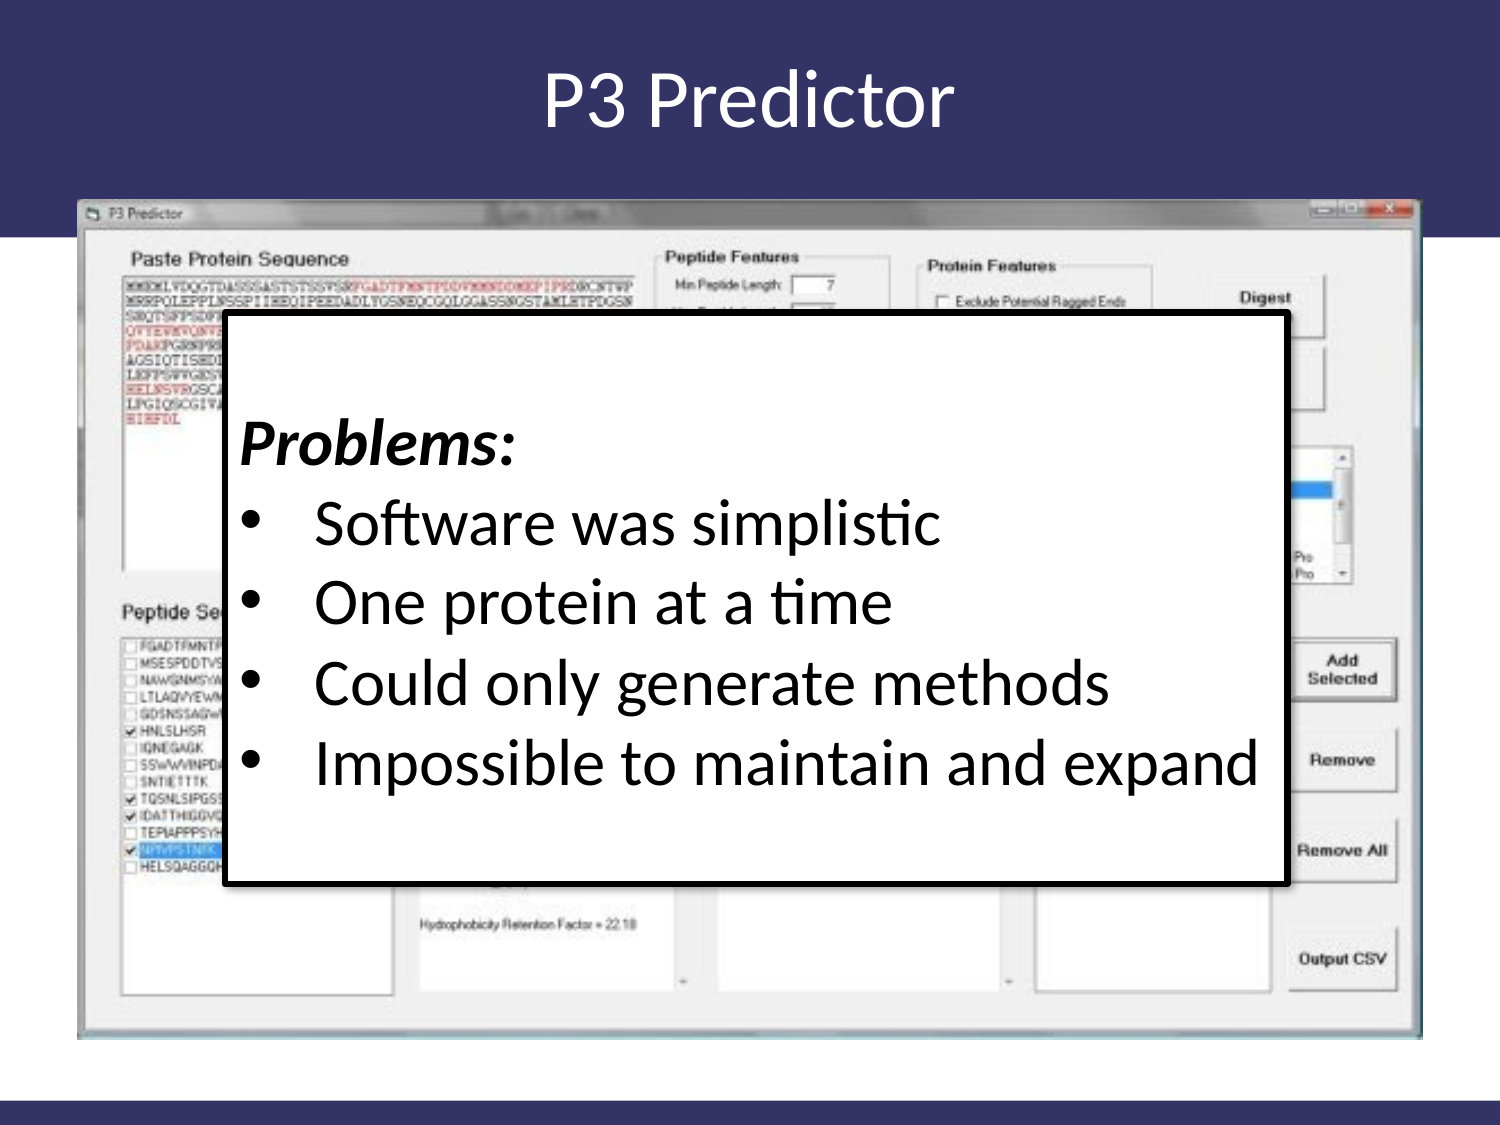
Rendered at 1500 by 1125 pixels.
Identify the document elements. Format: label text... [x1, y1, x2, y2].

title P3 Predictor [0, 15, 1500, 173]
picture [77, 198, 1423, 1041]
